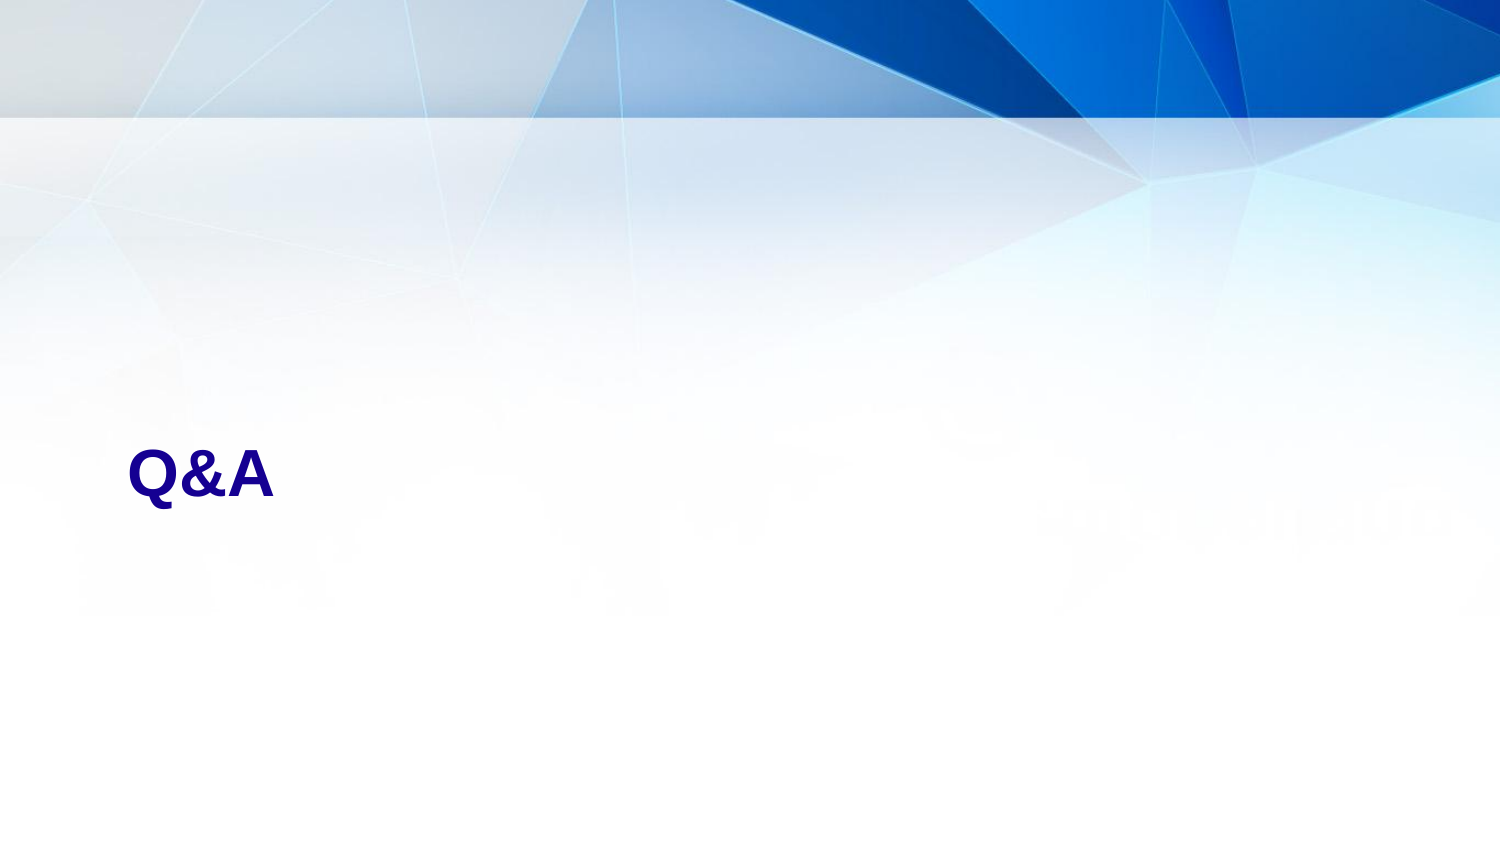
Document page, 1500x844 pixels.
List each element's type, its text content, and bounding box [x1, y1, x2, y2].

picture [0, 0, 1500, 844]
title Q&A [112, 415, 1388, 523]
